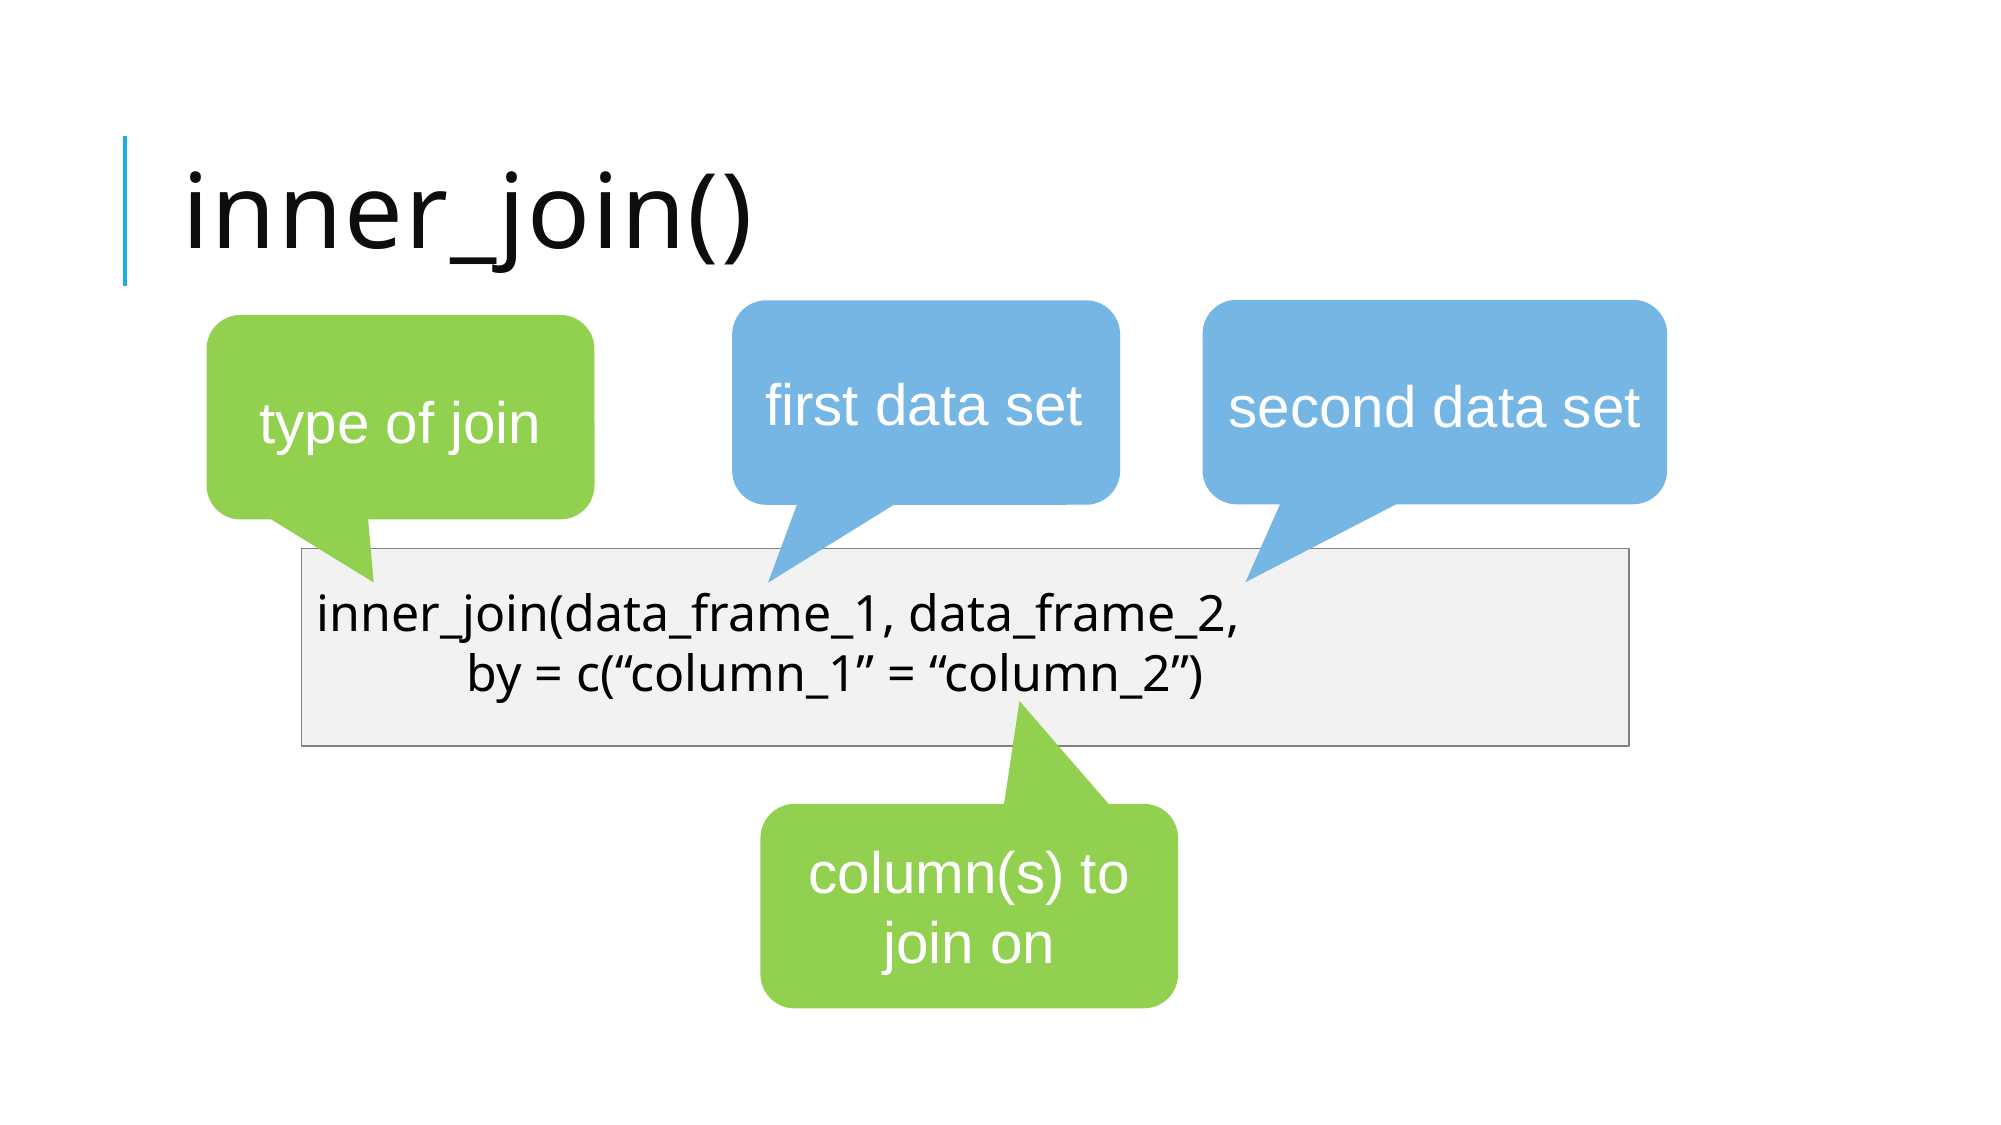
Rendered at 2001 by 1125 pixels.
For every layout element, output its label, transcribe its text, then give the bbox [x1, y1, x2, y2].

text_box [729, 300, 1121, 506]
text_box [301, 548, 1630, 747]
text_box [760, 803, 1179, 1009]
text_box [1177, 299, 1692, 505]
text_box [206, 314, 595, 520]
title inner_join() [168, 96, 1763, 342]
